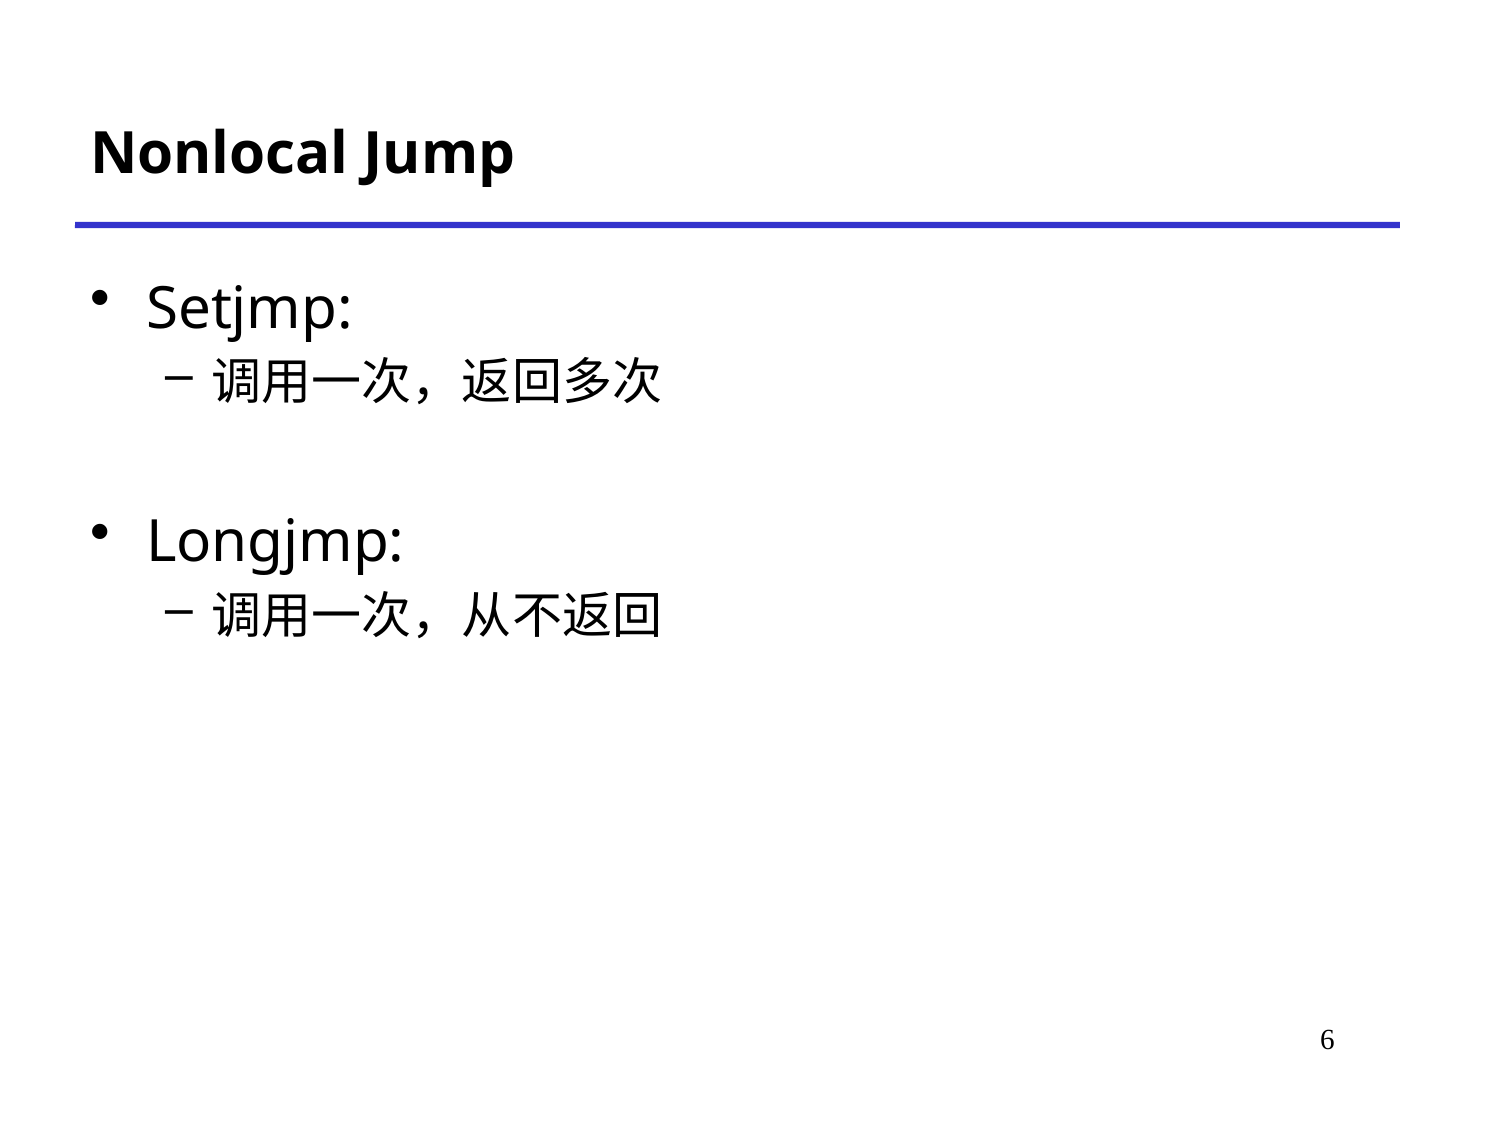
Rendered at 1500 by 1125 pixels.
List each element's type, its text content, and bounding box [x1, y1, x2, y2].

list Setjmp: 调用一次，返回多次 Longjmp: 调用一次，从不返回 [75, 262, 1438, 988]
title Nonlocal Jump [75, 75, 1400, 225]
slide_number 6 [1137, 1012, 1351, 1088]
